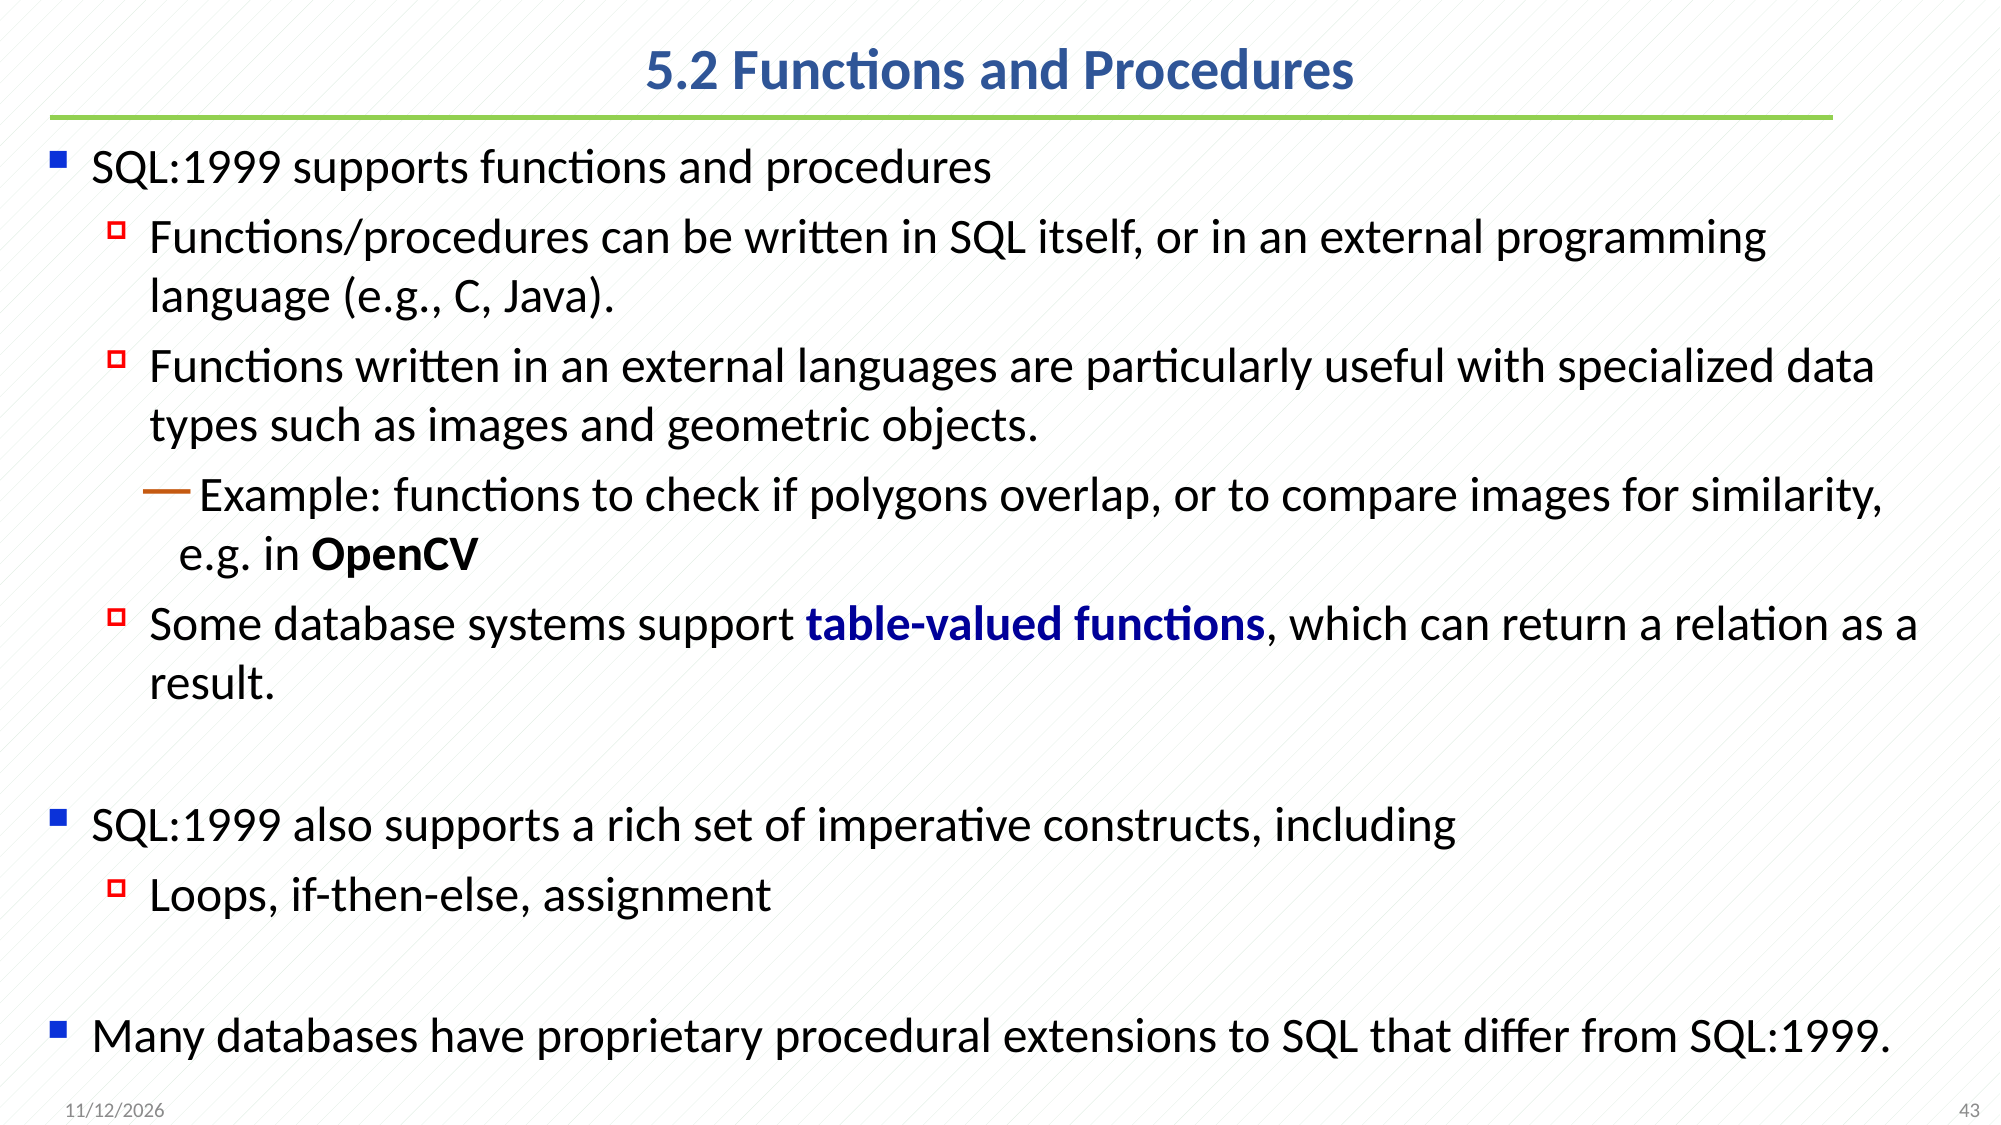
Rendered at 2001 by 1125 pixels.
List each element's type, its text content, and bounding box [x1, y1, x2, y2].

list SQL:1999 supports functions and procedures Functions/procedures can be written in SQL itself, or in an external programming language (e.g., C, Java). Functions written in an external languages are particularly useful with specialized data types such as images and geometric objects. Example: functions to check if polygons overlap, or to compare images for similarity, e.g. in OpenCV Some database systems support table-valued functions, which can return a relation as a result. SQL:1999 also supports a rich set of imperative constructs, including Loops, if-then-else, assignment Many databases have proprietary procedural extensions to SQL that differ from SQL:1999. [32, 126, 1974, 1081]
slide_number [49, 1079, 500, 1125]
title 5.2 Functions and Procedures [50, 13, 1949, 126]
slide_number 43 [1545, 1079, 1996, 1125]
